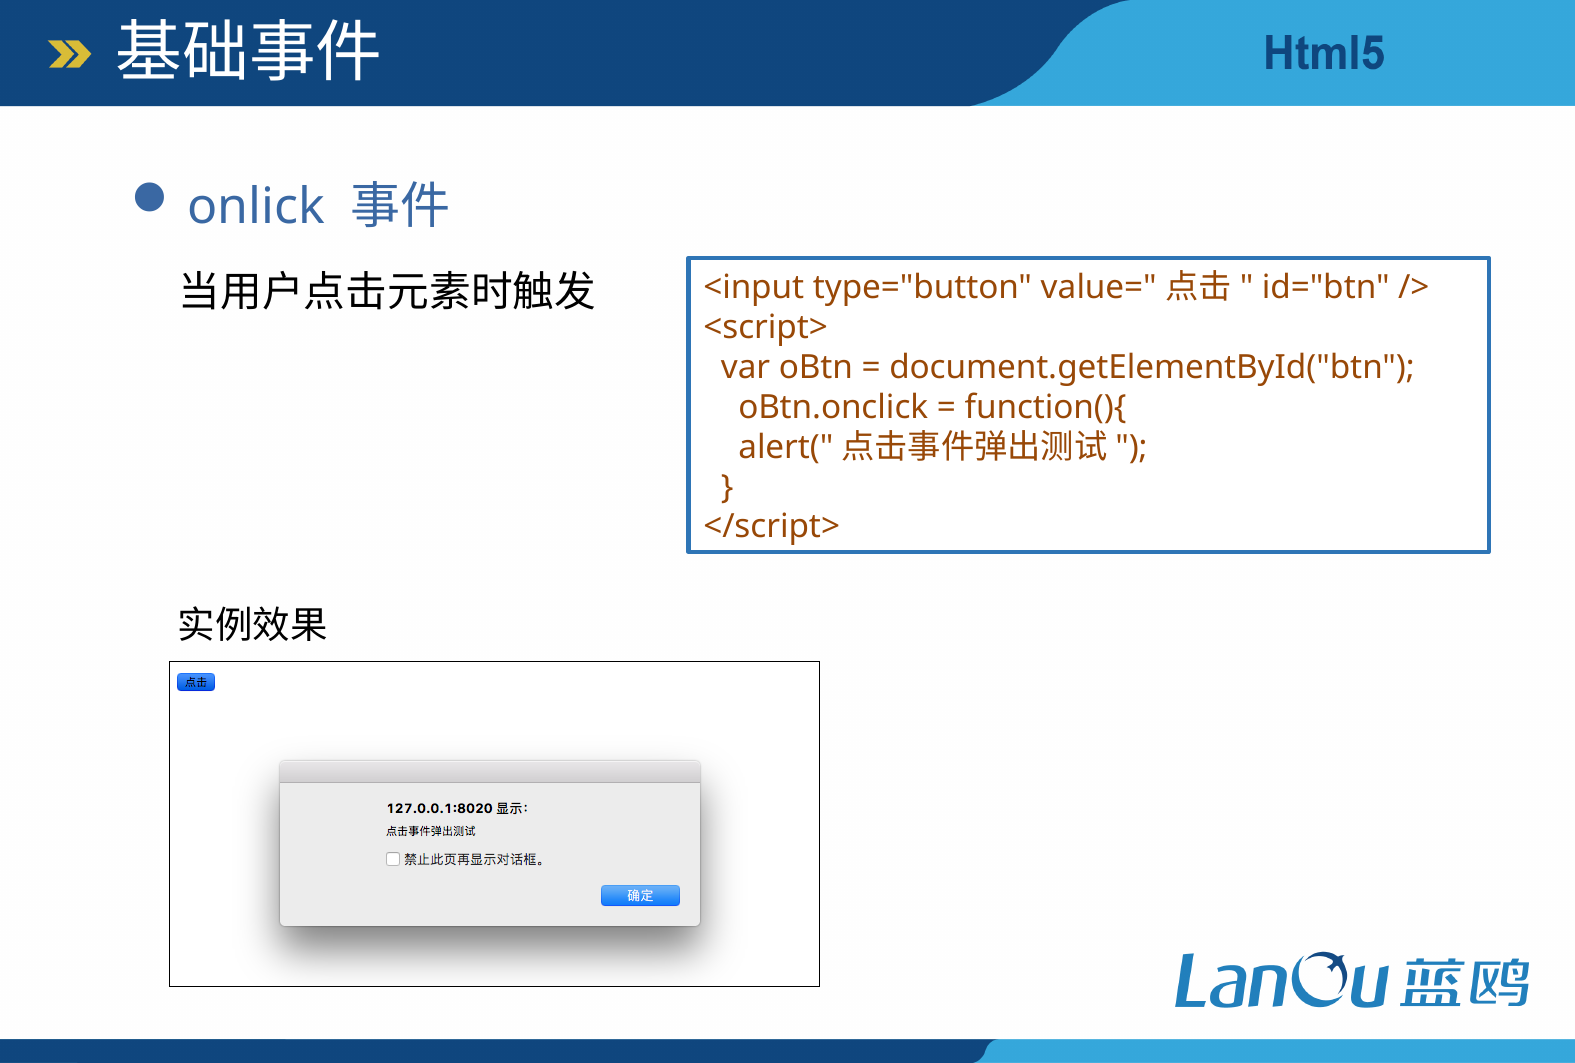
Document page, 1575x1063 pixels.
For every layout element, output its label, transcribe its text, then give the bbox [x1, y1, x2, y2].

text_box 基础事件 [108, 1, 391, 97]
text_box <input type="button" value="点击" id="btn" /> <script> var oBtn = document.getElementById("btn"); oBtn.onclick = function(){ alert("点击事件弹出测试"); } </script> [686, 256, 1491, 554]
text_box 当用户点击元素时触发 [171, 257, 604, 323]
text_box onlick 事件 [123, 166, 458, 242]
picture [0, 0, 1575, 1063]
text_box 实例效果 [170, 593, 336, 654]
